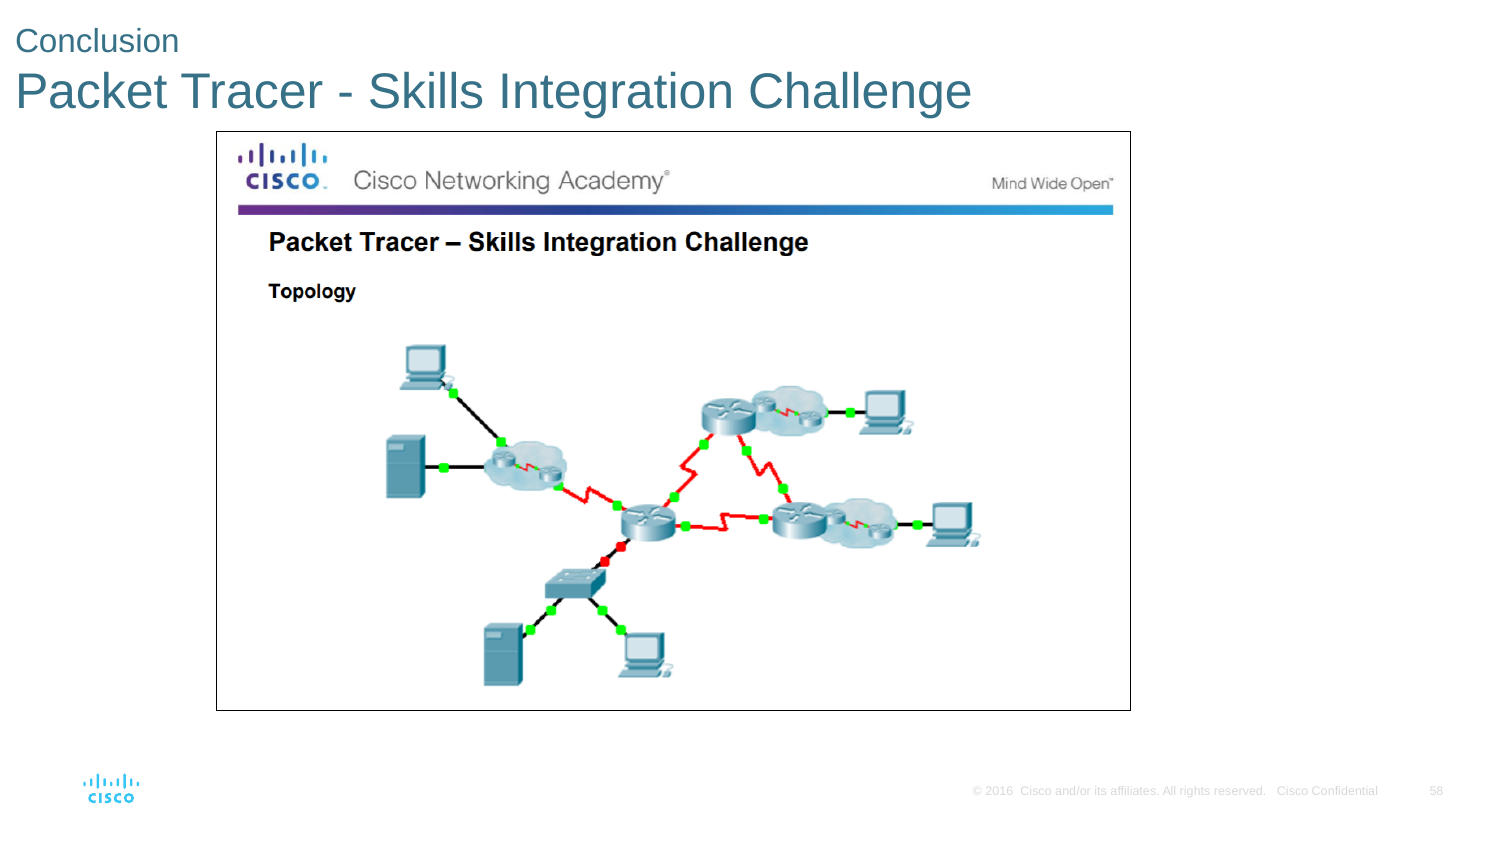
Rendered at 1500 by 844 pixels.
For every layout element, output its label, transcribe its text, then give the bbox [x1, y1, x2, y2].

title Conclusion Packet Tracer - Skills Integration Challenge [0, 6, 1500, 131]
picture [215, 130, 1131, 712]
